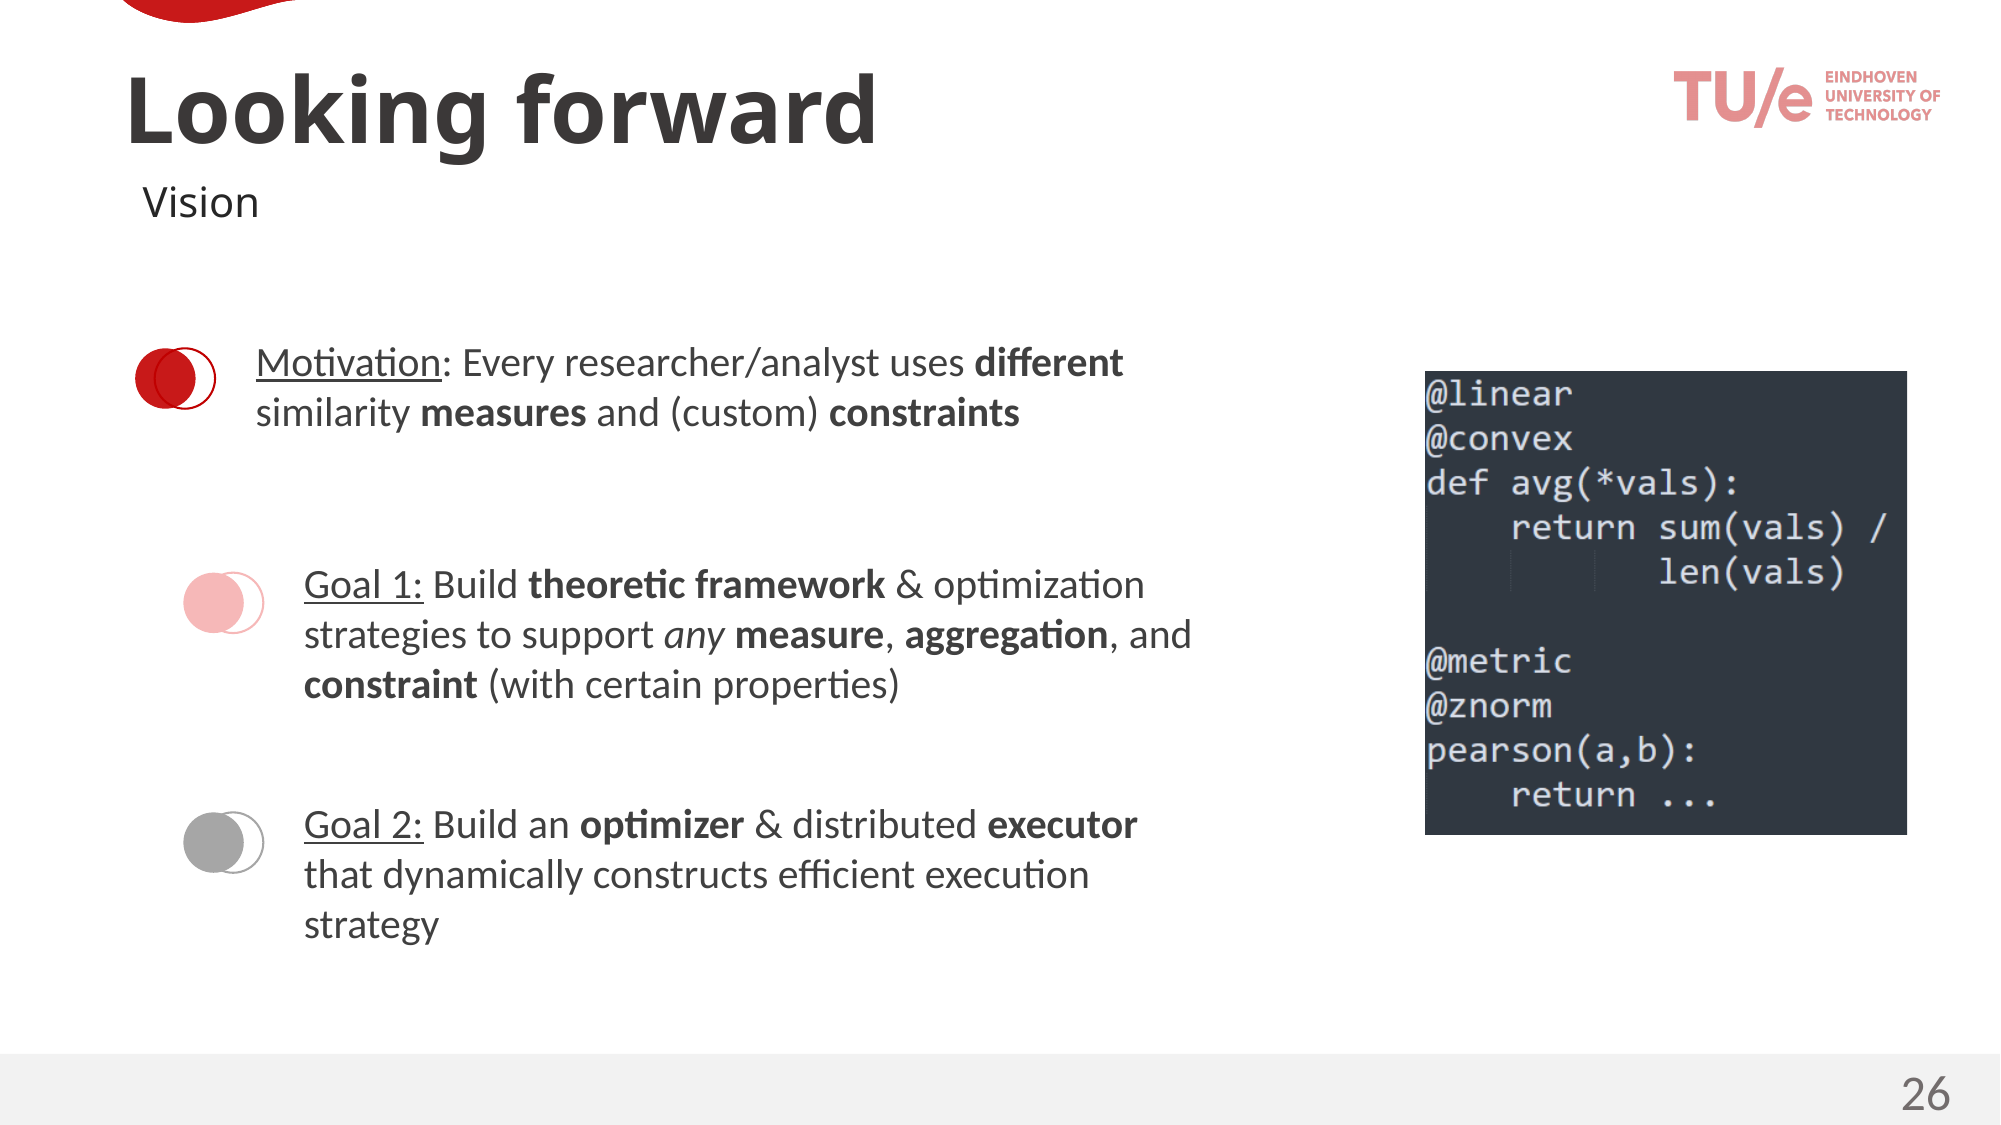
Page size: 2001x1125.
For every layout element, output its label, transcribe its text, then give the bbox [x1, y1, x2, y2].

text_box [121, 0, 296, 24]
text_box Looking forward [123, 52, 882, 163]
picture [1425, 371, 1908, 835]
text_box Vision [142, 176, 261, 227]
slide_number 26 [1885, 1053, 2000, 1114]
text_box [183, 796, 1201, 949]
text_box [135, 334, 1181, 436]
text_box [1660, 52, 1964, 143]
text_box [183, 557, 1201, 709]
